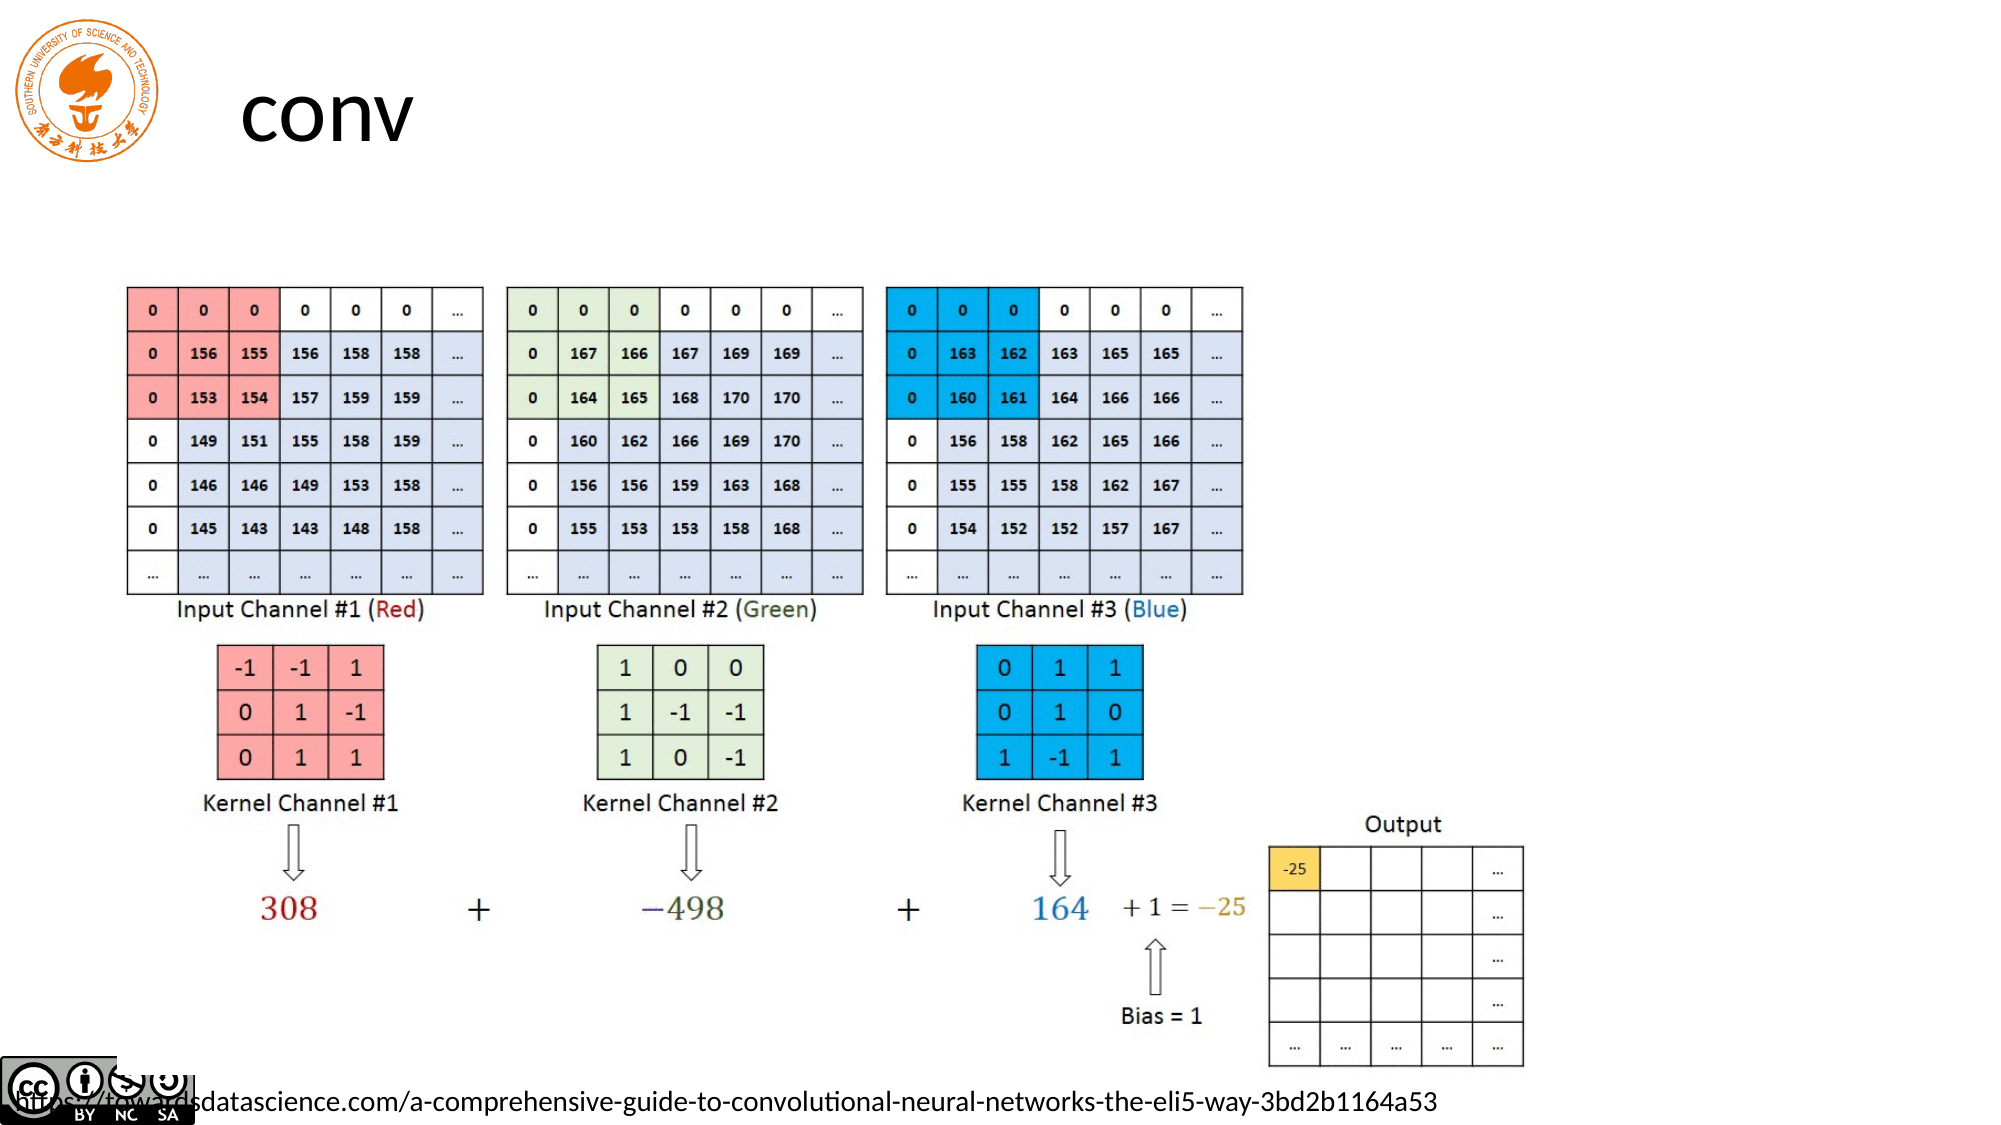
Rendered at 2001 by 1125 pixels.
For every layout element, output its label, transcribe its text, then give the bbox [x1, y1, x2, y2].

picture [10, 0, 170, 166]
text_box https://towardsdatascience.com/a-comprehensive-guide-to-convolutional-neural-networks-the-eli5-way-3bd2b1164a53 [0, 1074, 1725, 1125]
title conv [225, 43, 1951, 181]
picture [0, 277, 1535, 1075]
